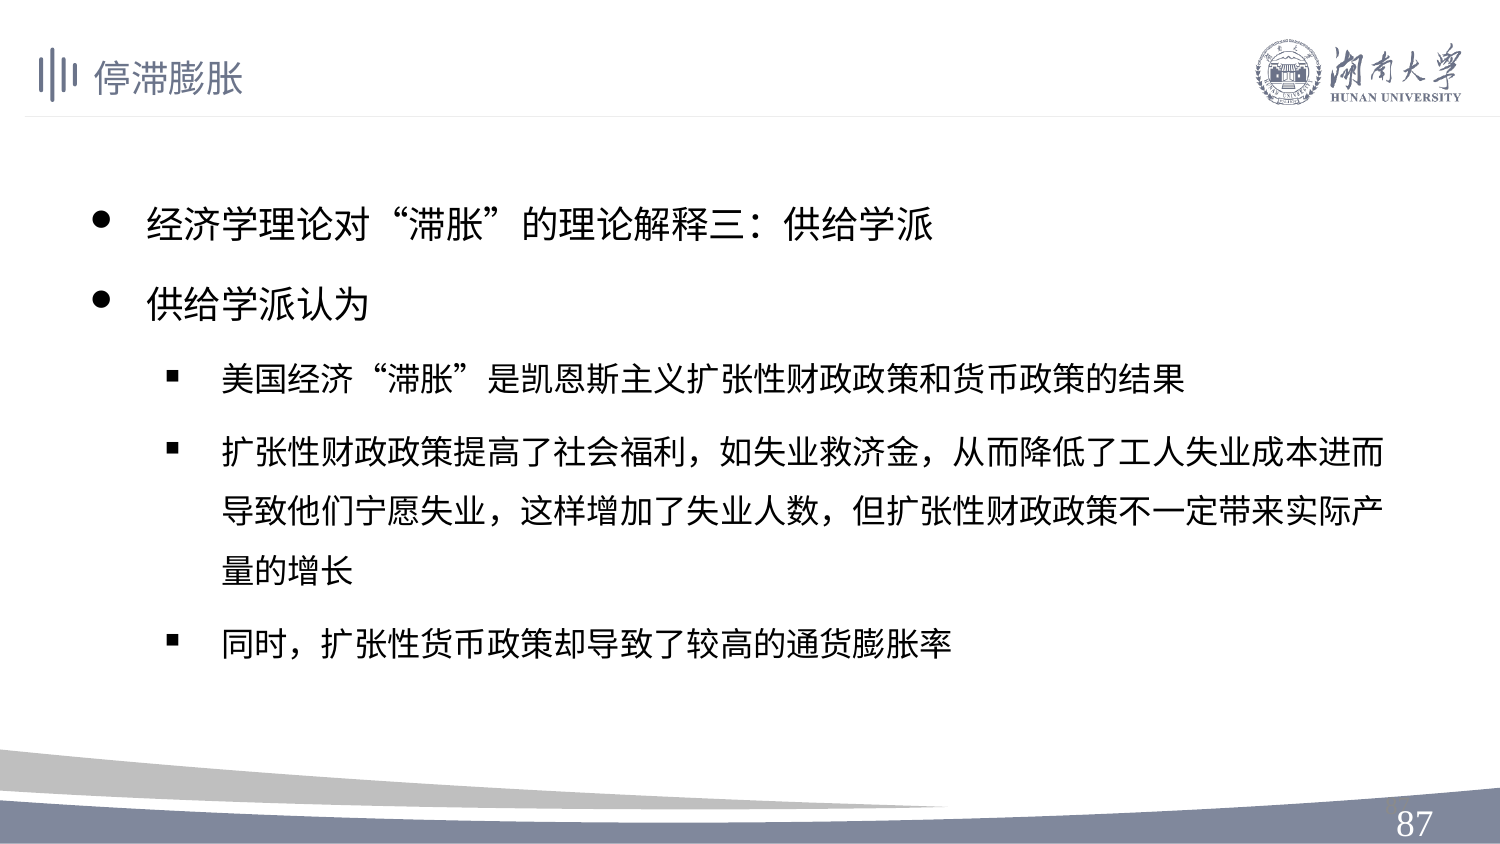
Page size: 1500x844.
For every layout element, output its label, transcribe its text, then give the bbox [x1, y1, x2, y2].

text_box 停滞膨胀 [79, 47, 1177, 108]
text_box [39, 47, 78, 103]
list 经济学理论对“滞胀”的理论解释三：供给学派 供给学派认为 美国经济“滞胀”是凯恩斯主义扩张性财政政策和货币政策的结果 扩张性财政政策提高了社会福利，如失业救济金，从而降低了工人失业成本进而导致他们宁愿失业，这样增加了失业人数，但扩张性财政政策不一定带来实际产量的增长 同时，扩张性货币政策却导致了较高的通货膨胀率 [75, 170, 1425, 728]
slide_number 87 [1074, 782, 1425, 827]
picture [1249, 33, 1465, 109]
